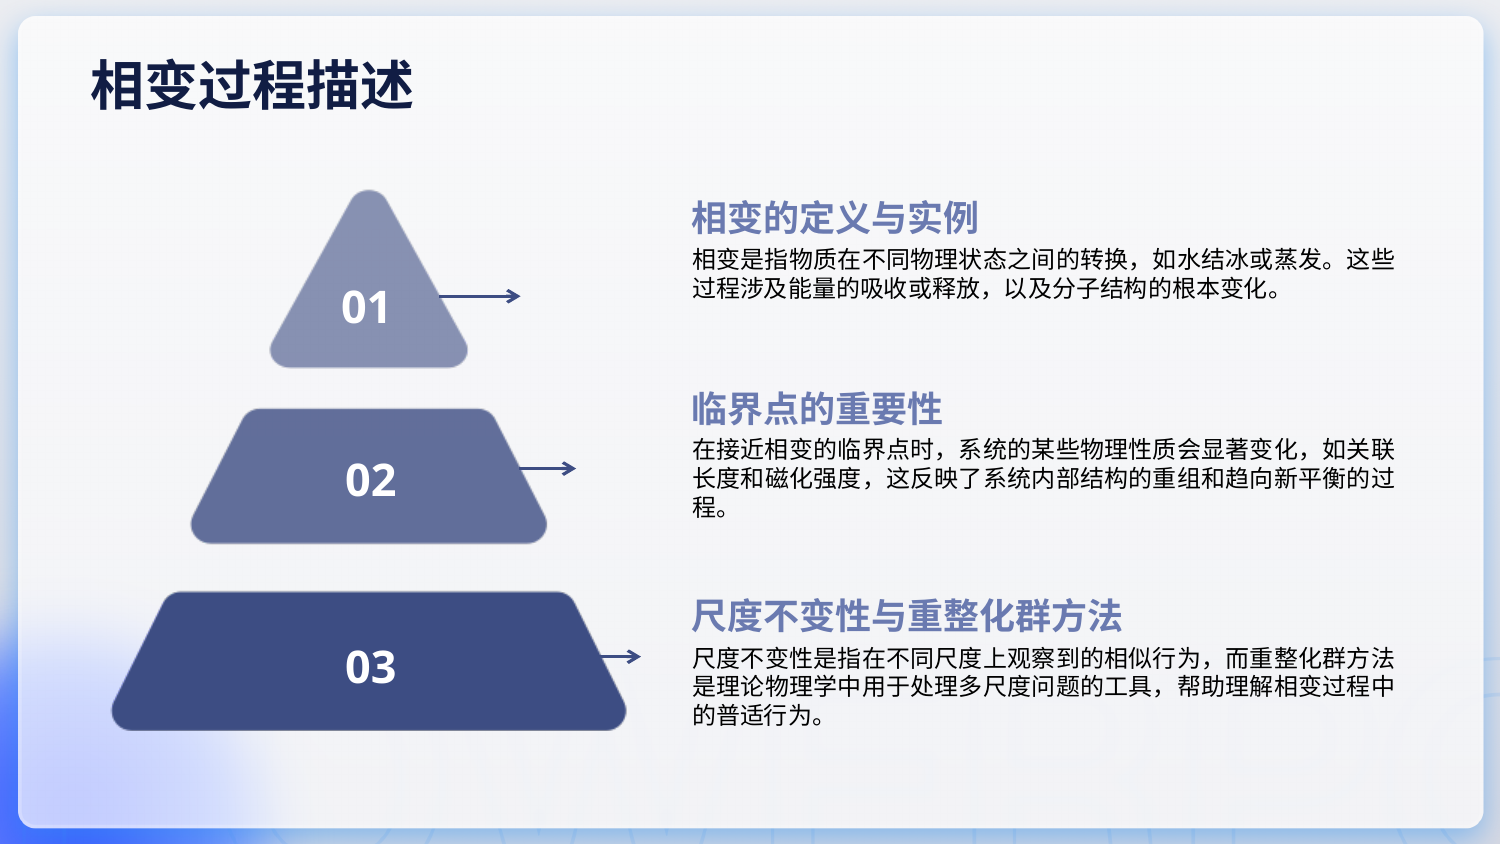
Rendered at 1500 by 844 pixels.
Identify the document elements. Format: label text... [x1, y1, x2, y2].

text_box 尺度不变性是指在不同尺度上观察到的相似行为，而重整化群方法是理论物理学中用于处理多尺度问题的工具，帮助理解相变过程中的普适行为。 [743, 627, 1411, 745]
text_box 相变的定义与实例 [743, 179, 1397, 228]
text_box 相变过程描述 [74, 27, 1408, 132]
text_box 在接近相变的临界点时，系统的某些物理性质会显著变化，如关联长度和磁化强度，这反映了系统内部结构的重组和趋向新平衡的过程。 [743, 419, 1411, 537]
text_box 尺度不变性与重整化群方法 [743, 577, 1397, 627]
text_box 临界点的重要性 [743, 370, 1397, 419]
text_box 相变是指物质在不同物理状态之间的转换，如水结冰或蒸发。这些过程涉及能量的吸收或释放，以及分子结构的根本变化。 [743, 228, 1411, 318]
picture [0, 0, 1500, 844]
